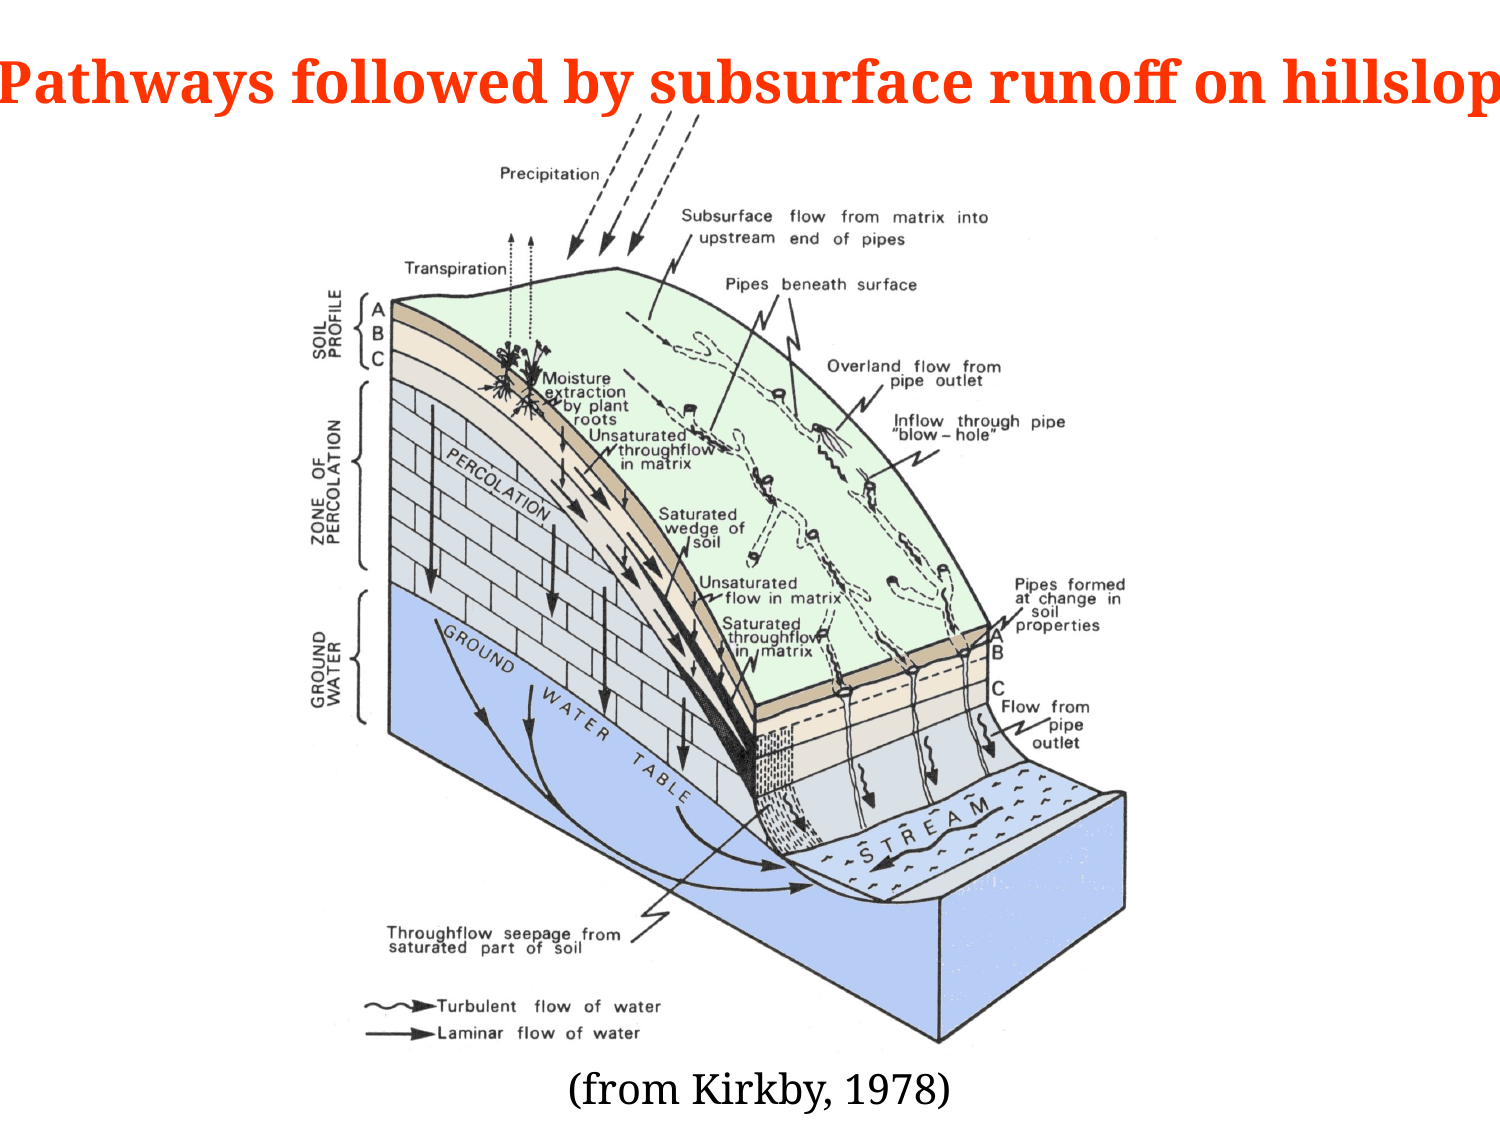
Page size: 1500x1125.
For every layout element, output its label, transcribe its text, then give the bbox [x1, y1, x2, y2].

text_box (from Kirkby, 1978) [552, 1069, 967, 1120]
picture [237, 96, 1159, 1061]
text_box Pathways followed by subsurface runoff on hillslopes [0, 38, 1500, 123]
